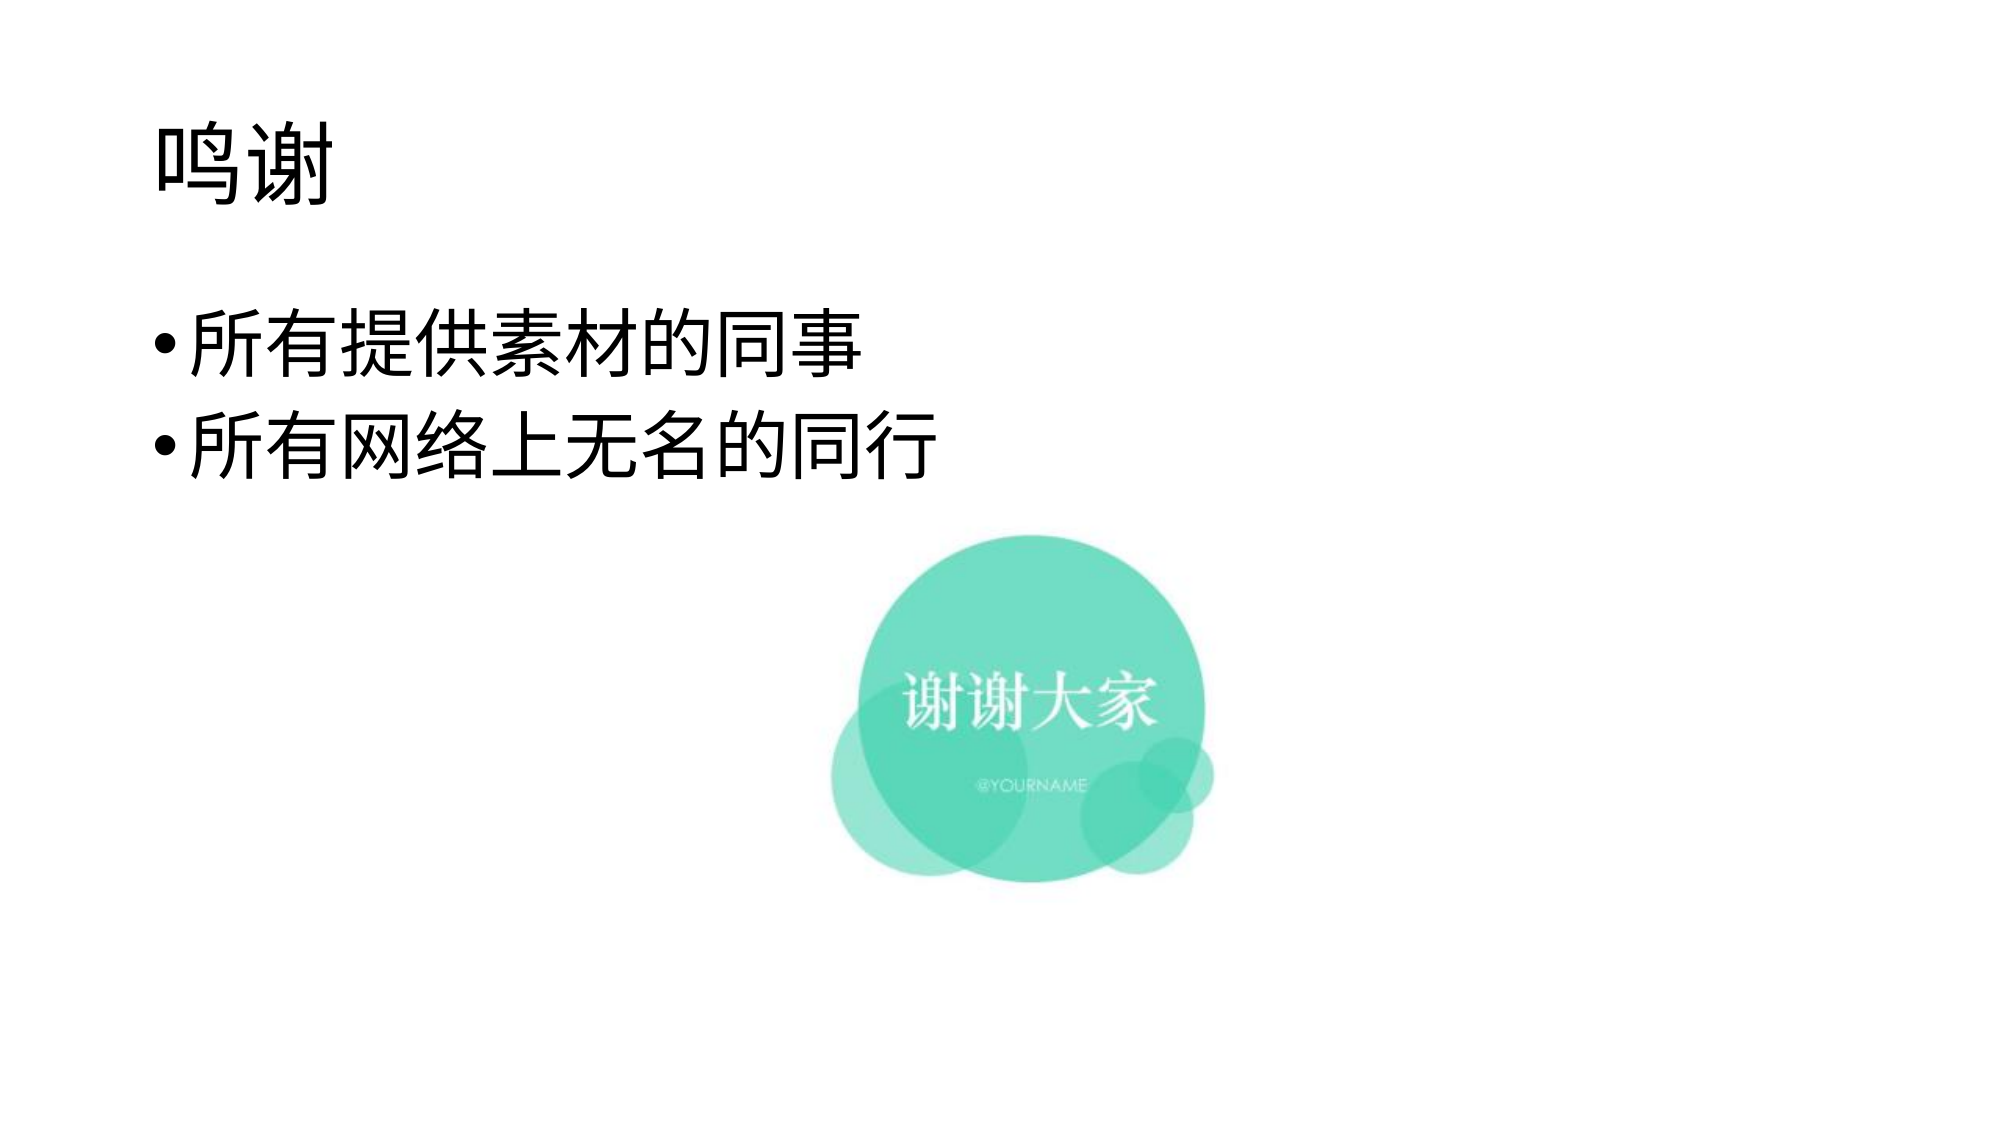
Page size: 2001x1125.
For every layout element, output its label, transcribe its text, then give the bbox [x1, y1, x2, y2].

list 所有提供素材的同事 所有网络上无名的同行 [137, 299, 1863, 1014]
title 鸣谢 [137, 59, 1863, 278]
picture [640, 427, 1422, 1014]
